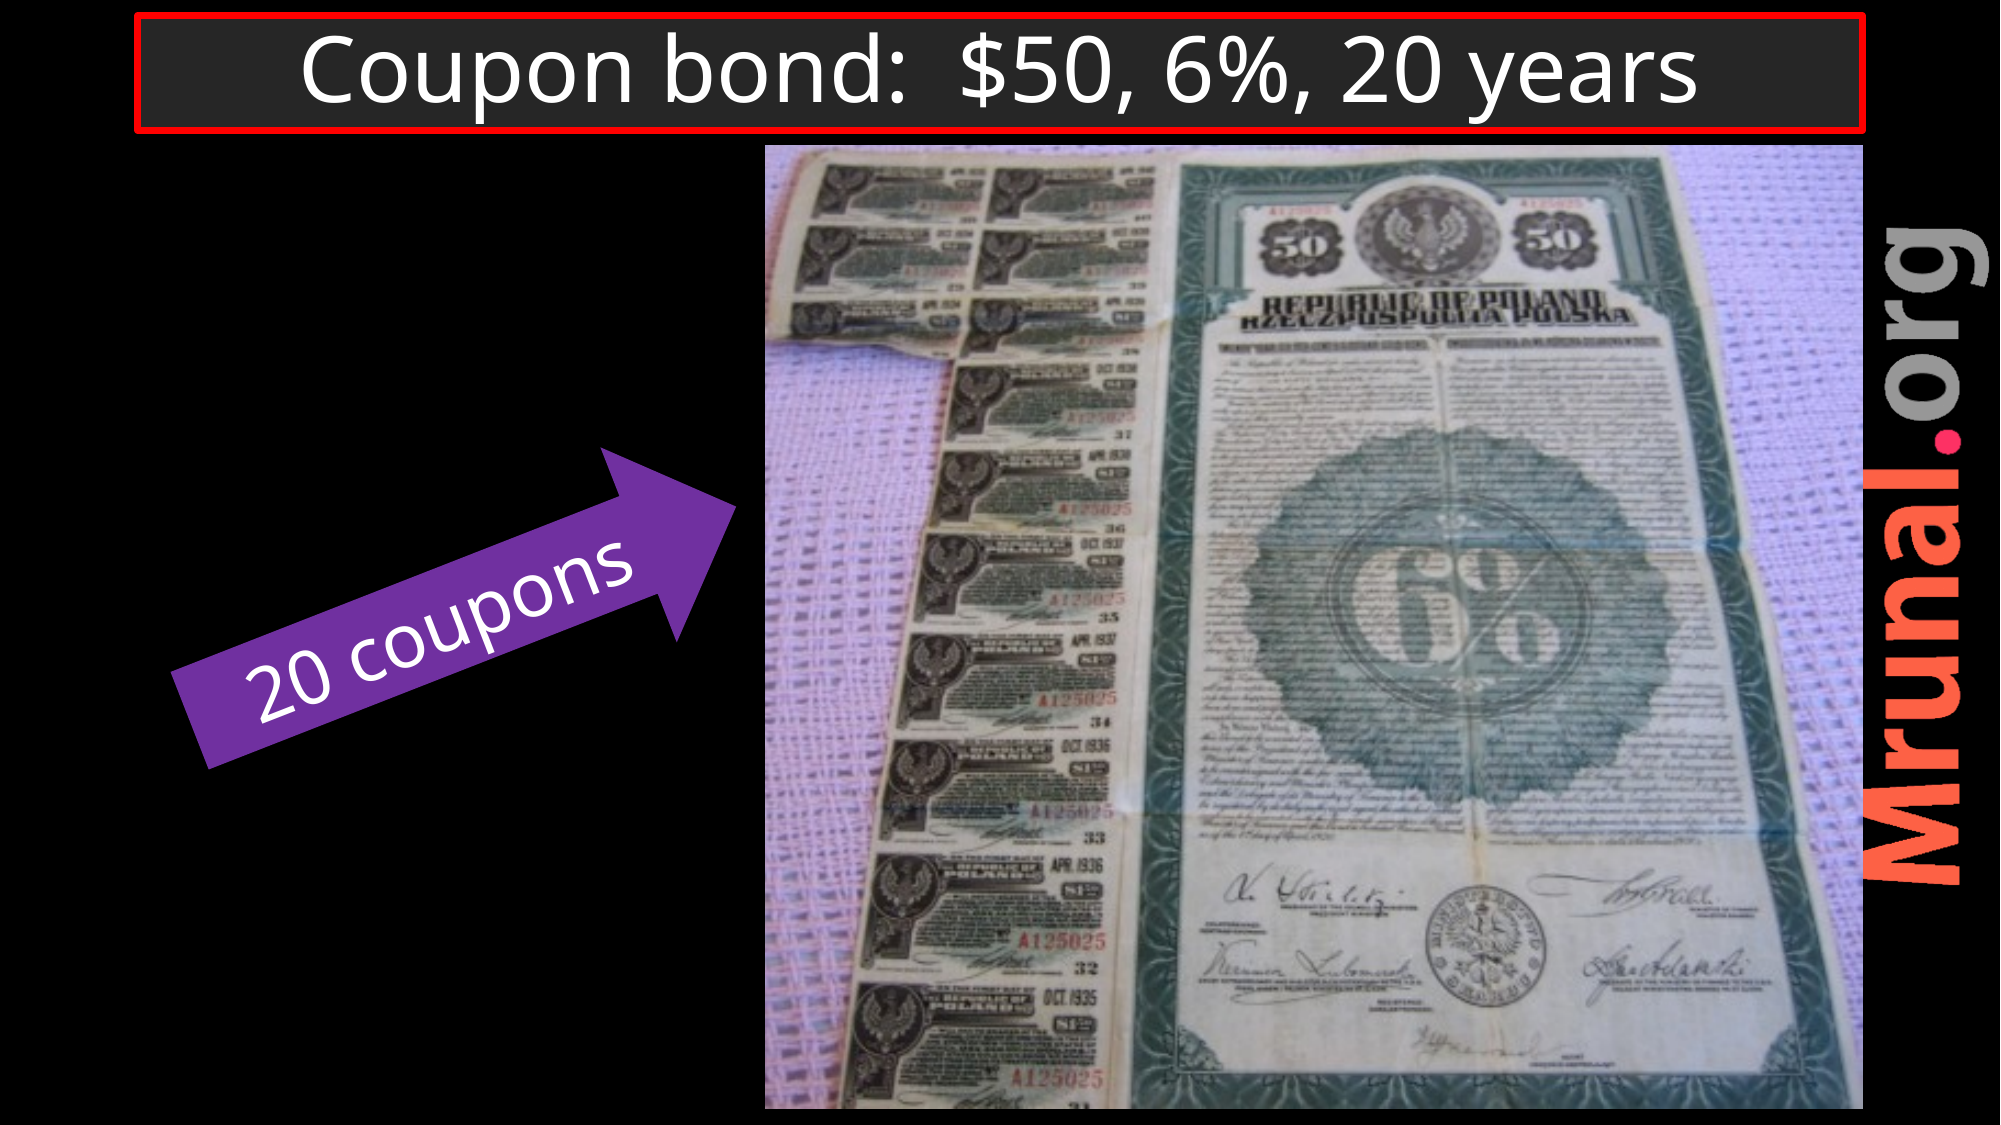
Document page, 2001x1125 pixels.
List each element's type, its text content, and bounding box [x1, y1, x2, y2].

text_box 20 coupons [170, 447, 737, 770]
title Coupon bond: $50, 6%, 20 years [134, 12, 1866, 134]
picture [1863, 223, 2000, 894]
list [765, 145, 1863, 1109]
